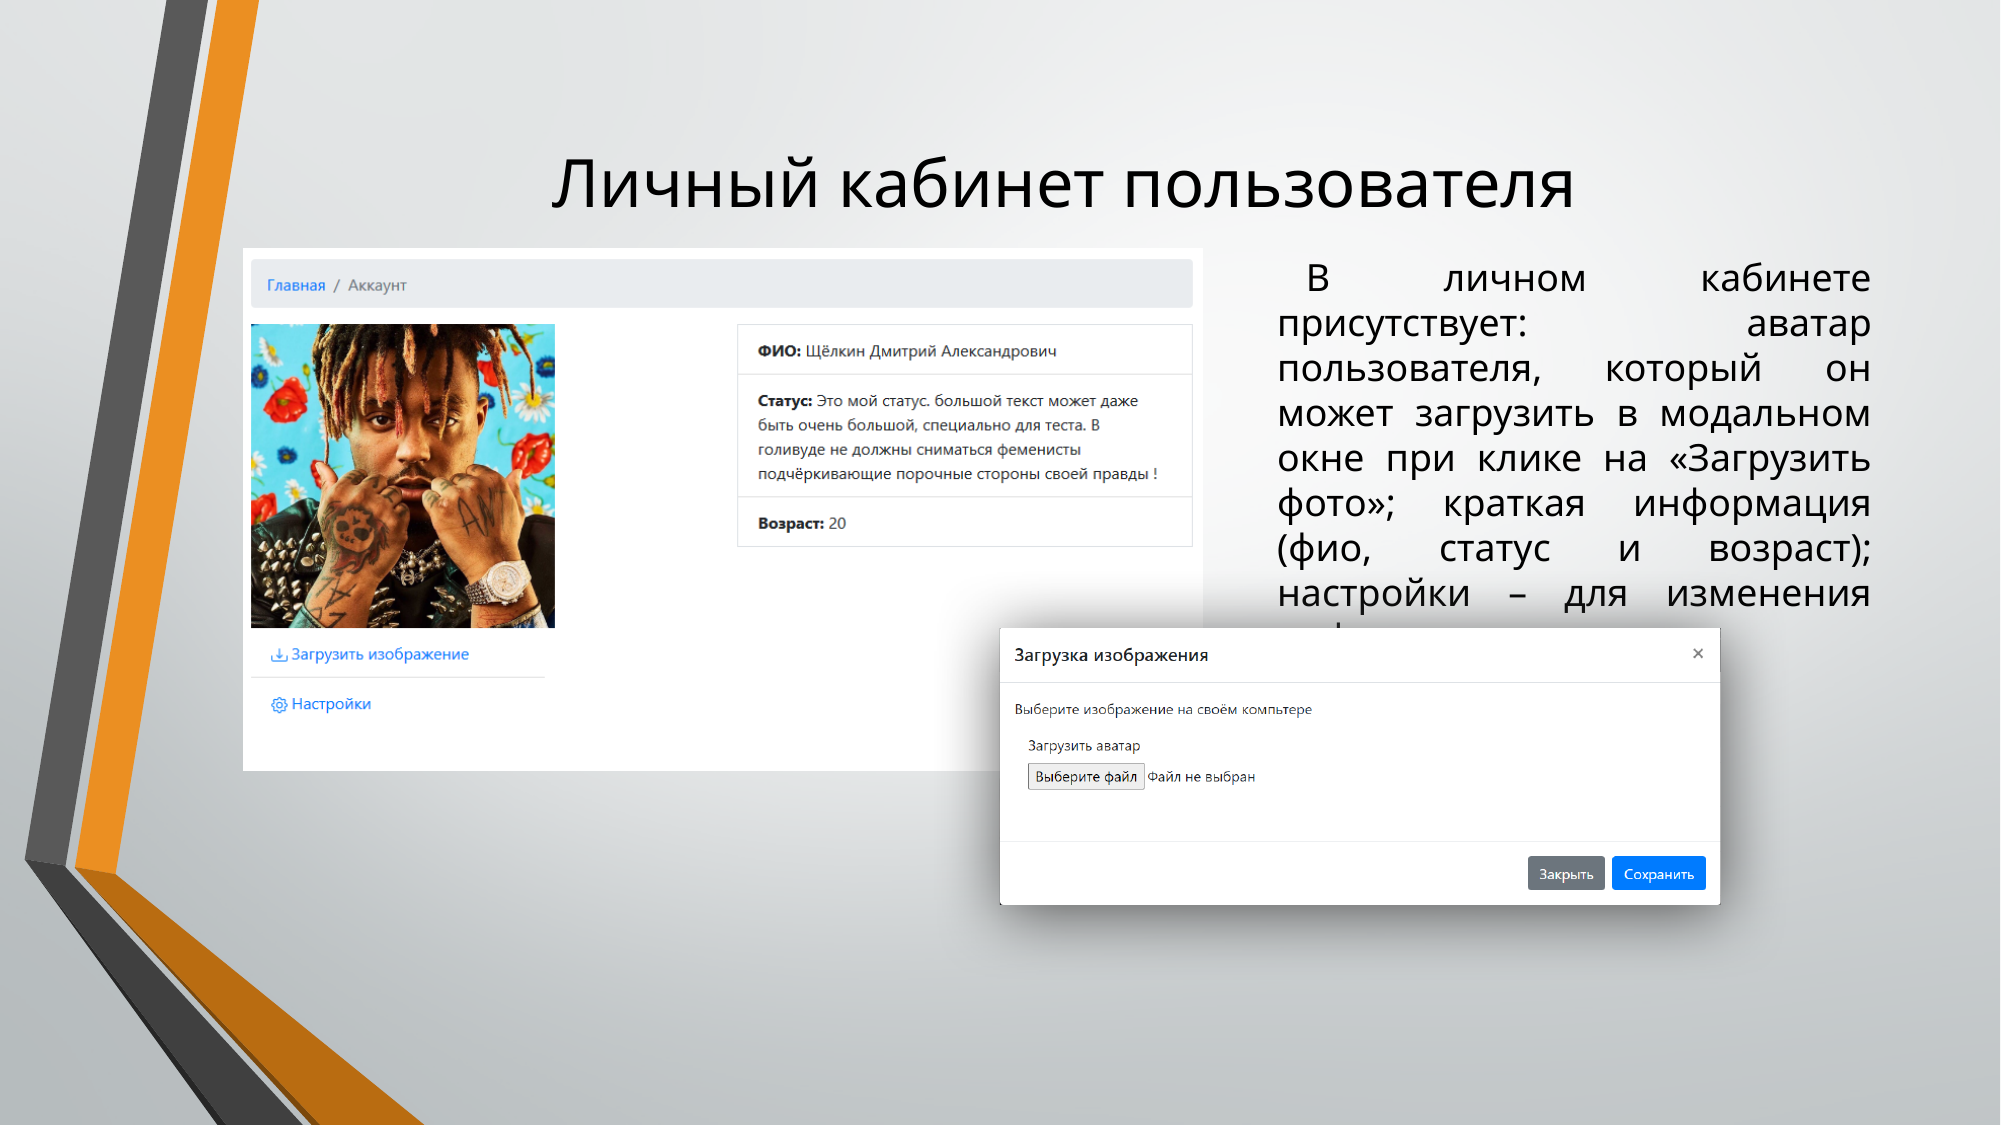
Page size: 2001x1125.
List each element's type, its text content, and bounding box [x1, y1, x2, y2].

text_box В личном кабинете присутствует: аватар пользователя, который он может загрузить в модальном окне при клике на «Загрузить фото»; краткая информация (фио, статус и возраст); настройки – для изменения информации аккаунта. [1262, 246, 1887, 879]
picture [999, 627, 1722, 906]
title Личный кабинет пользователя [243, 112, 1887, 249]
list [243, 247, 1204, 771]
